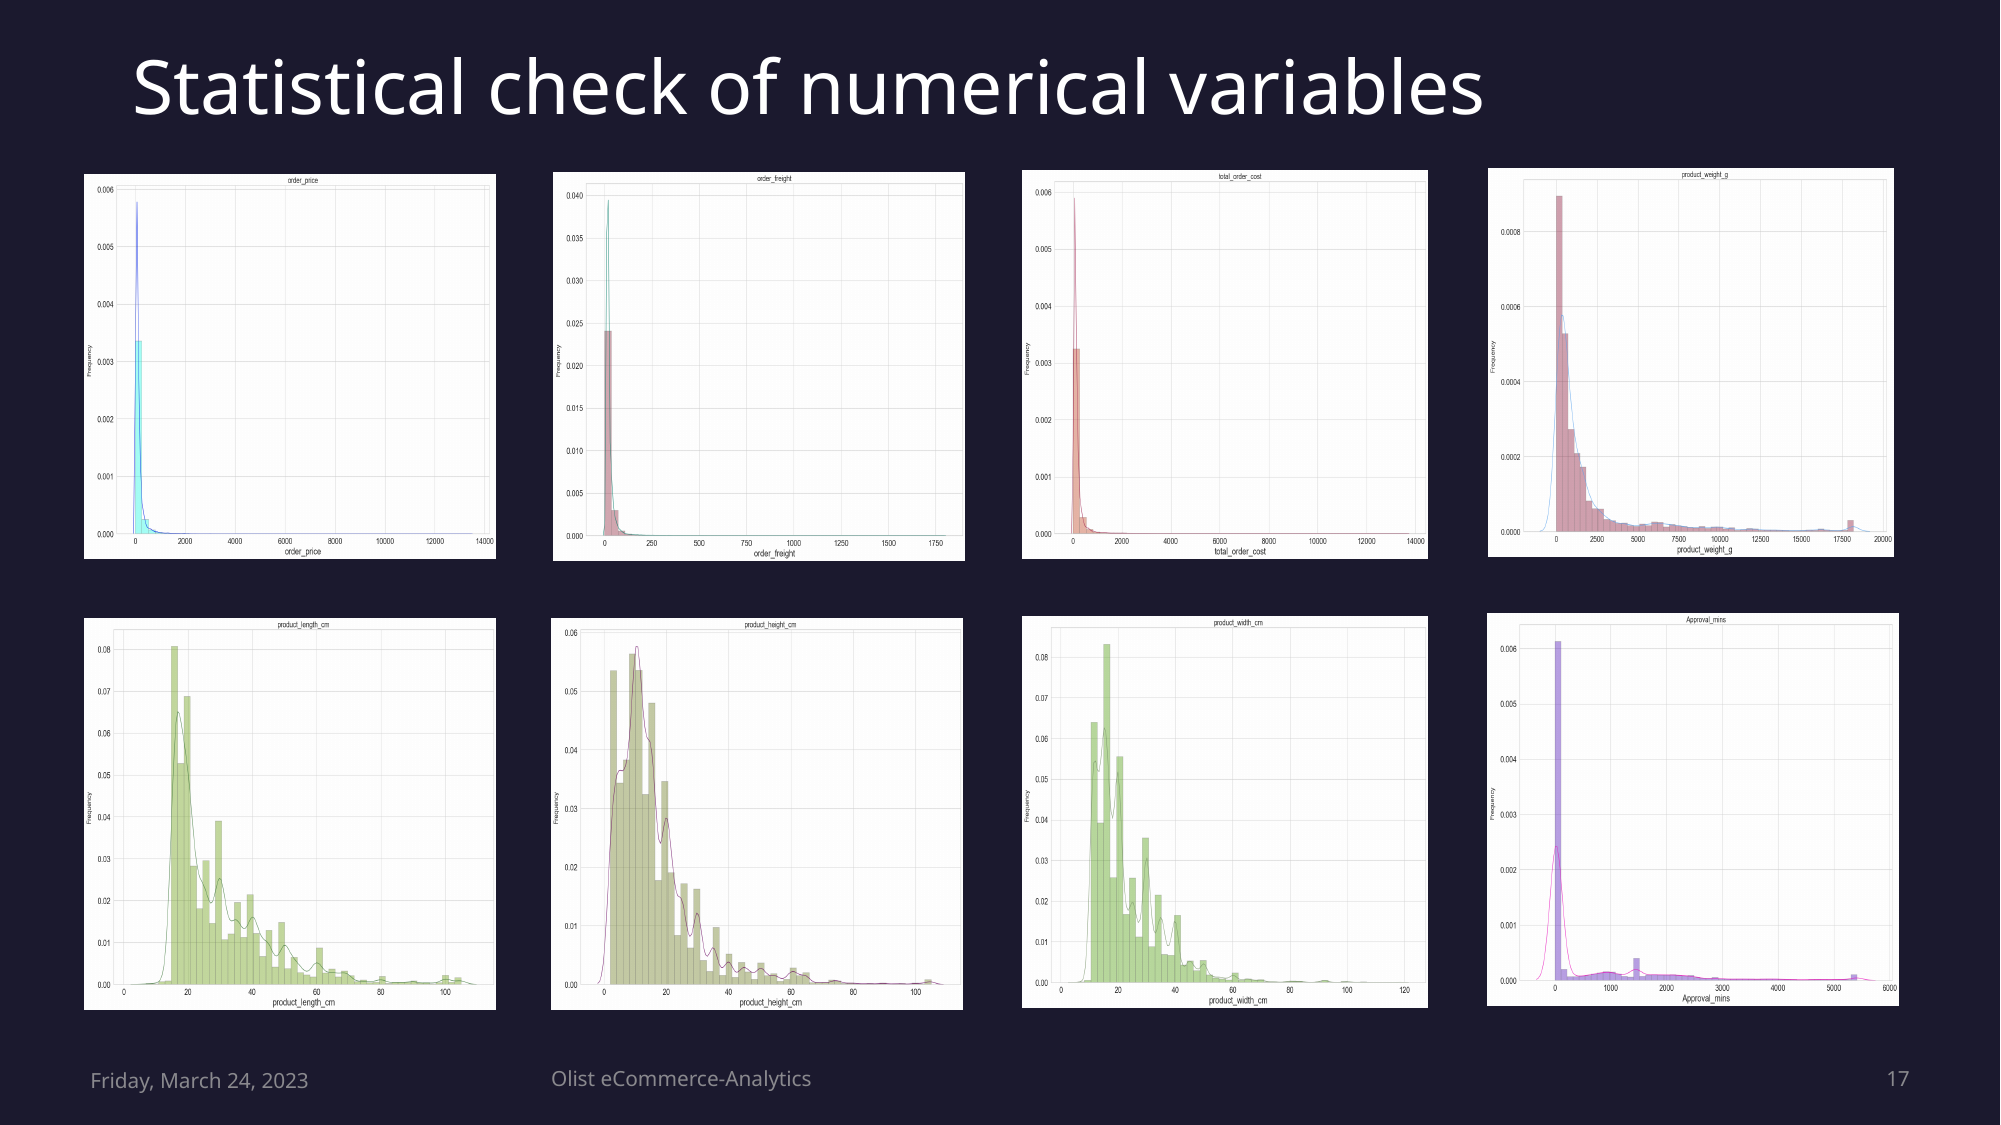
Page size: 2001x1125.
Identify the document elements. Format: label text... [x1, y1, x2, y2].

text_box Statistical check of numerical variables [117, 32, 1860, 137]
picture [1488, 168, 1894, 557]
footer Olist eCommerce-Analytics [551, 1067, 1598, 1093]
picture [553, 172, 965, 561]
picture [550, 618, 963, 1010]
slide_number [90, 1067, 522, 1093]
picture [84, 174, 496, 559]
picture [1022, 616, 1428, 1008]
picture [1022, 170, 1428, 559]
picture [1487, 613, 1899, 1006]
picture [84, 618, 496, 1010]
slide_number 17 [1632, 1067, 1910, 1093]
